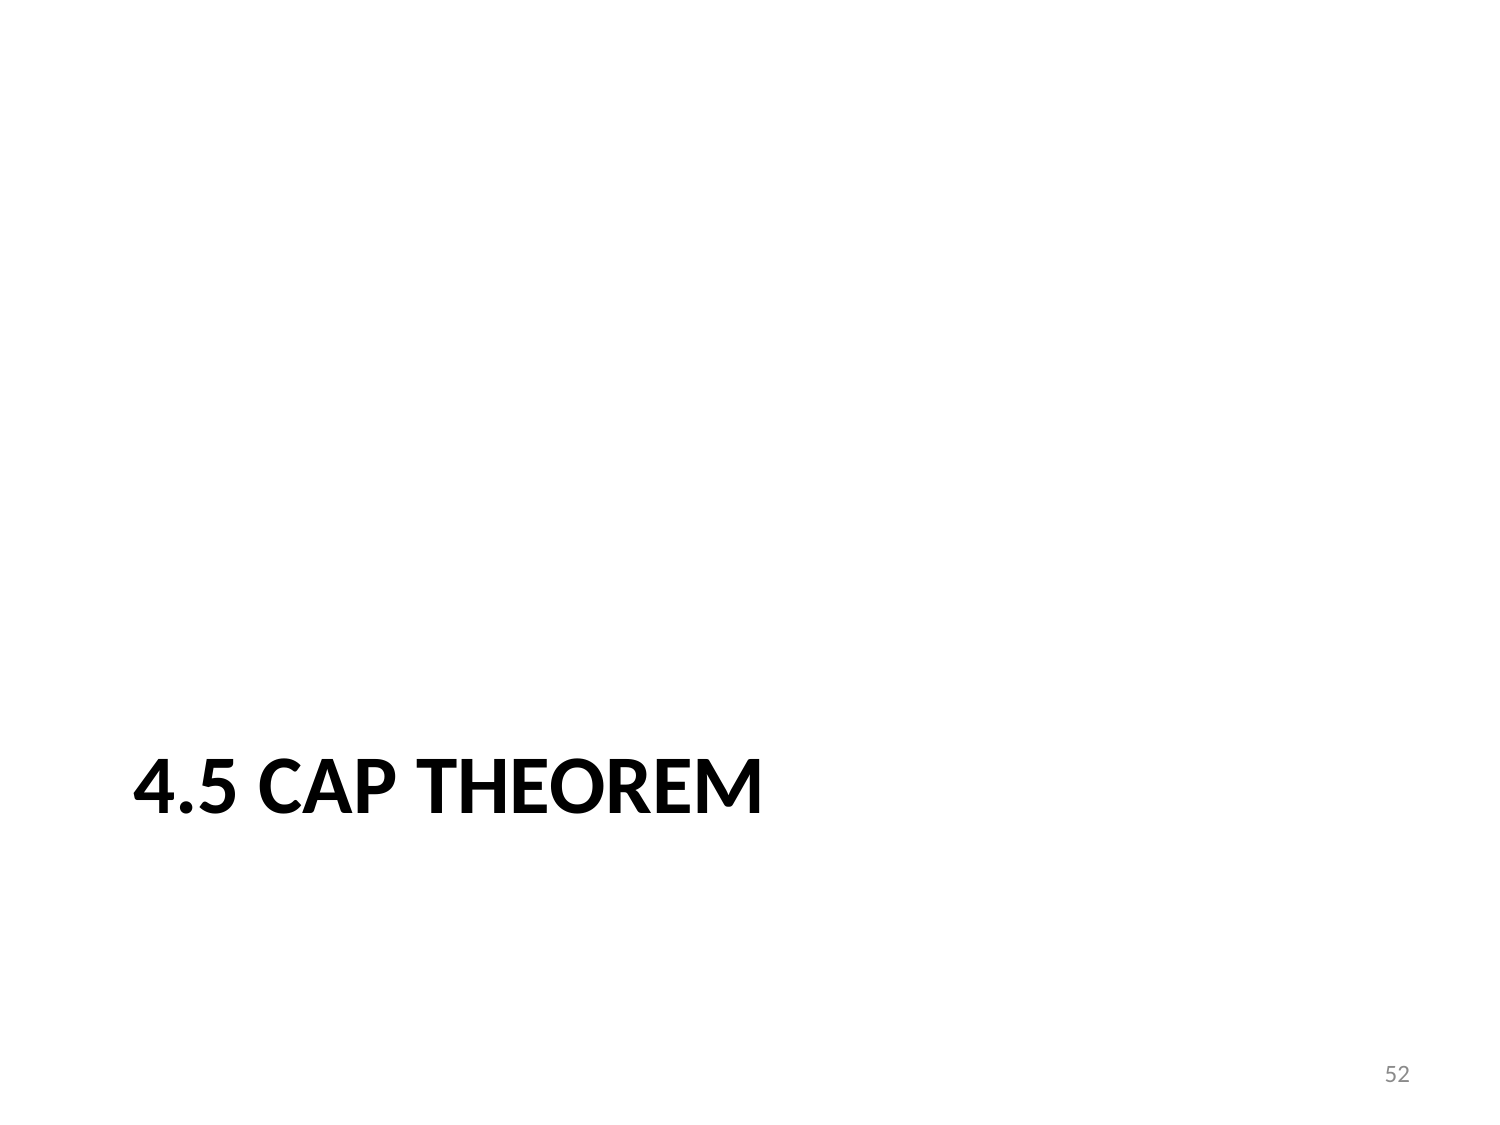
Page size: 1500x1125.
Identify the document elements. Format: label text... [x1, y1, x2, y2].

slide_number 52 [1074, 1042, 1425, 1103]
title 4.5 cap theorem [118, 722, 1394, 947]
